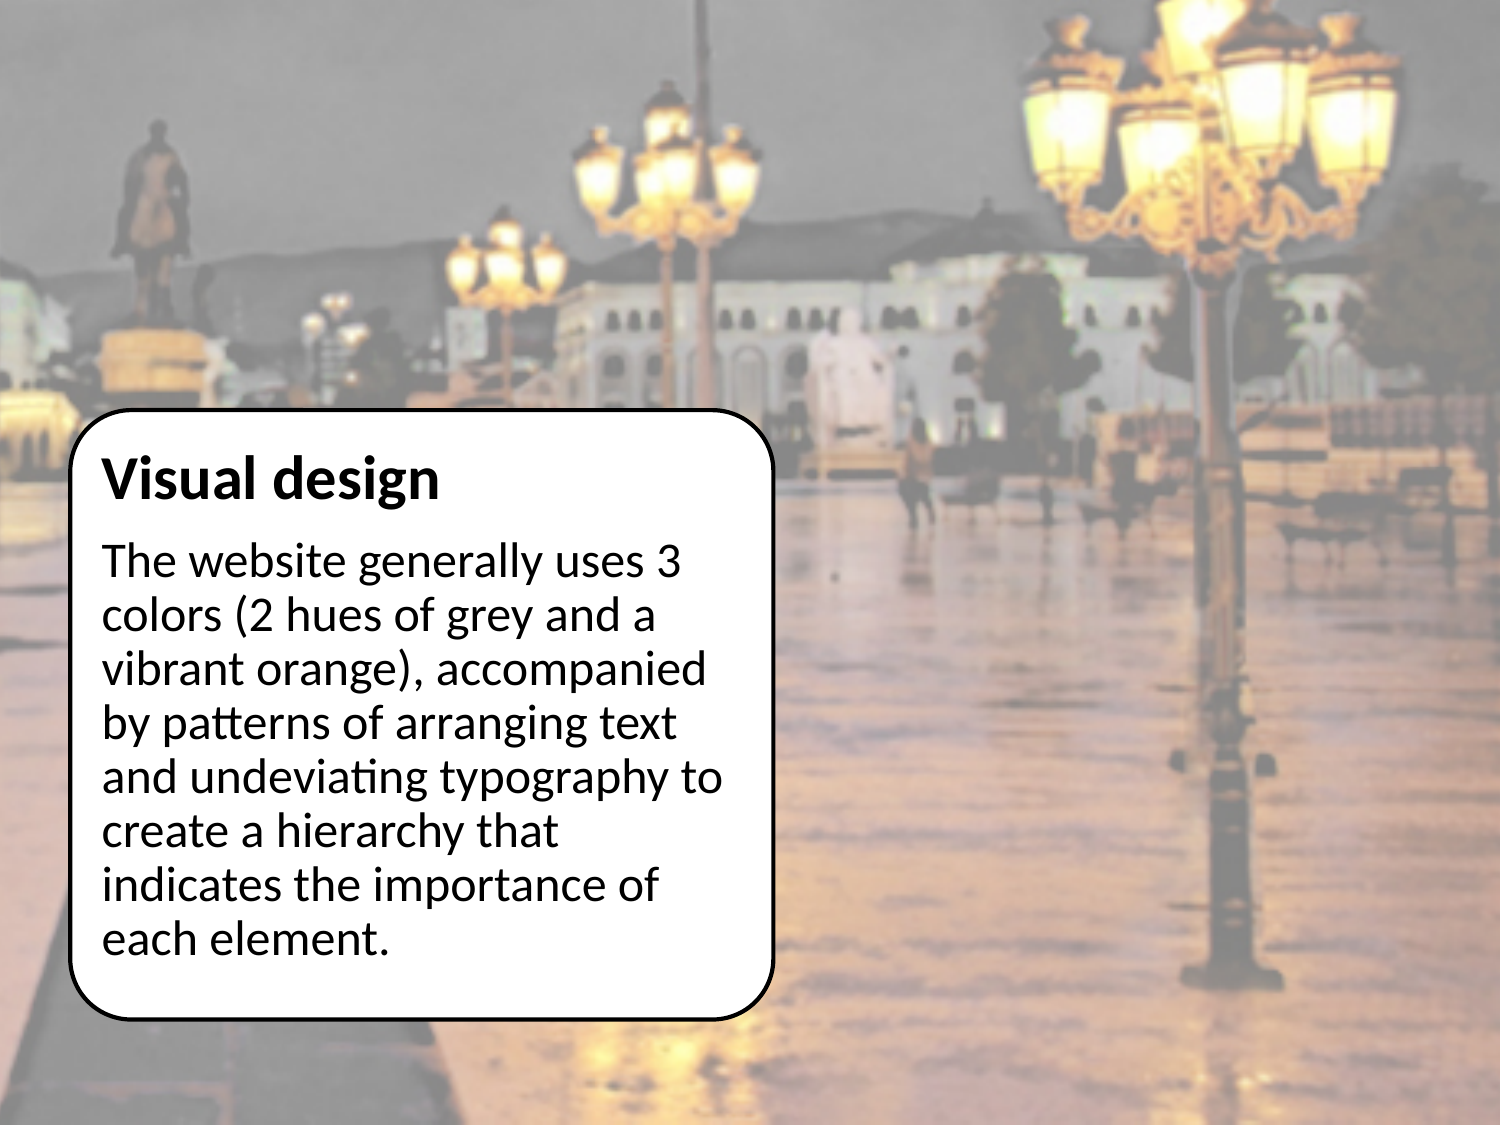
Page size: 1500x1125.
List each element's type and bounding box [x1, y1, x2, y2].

picture [0, 0, 1500, 1125]
text_box [70, 409, 774, 1020]
